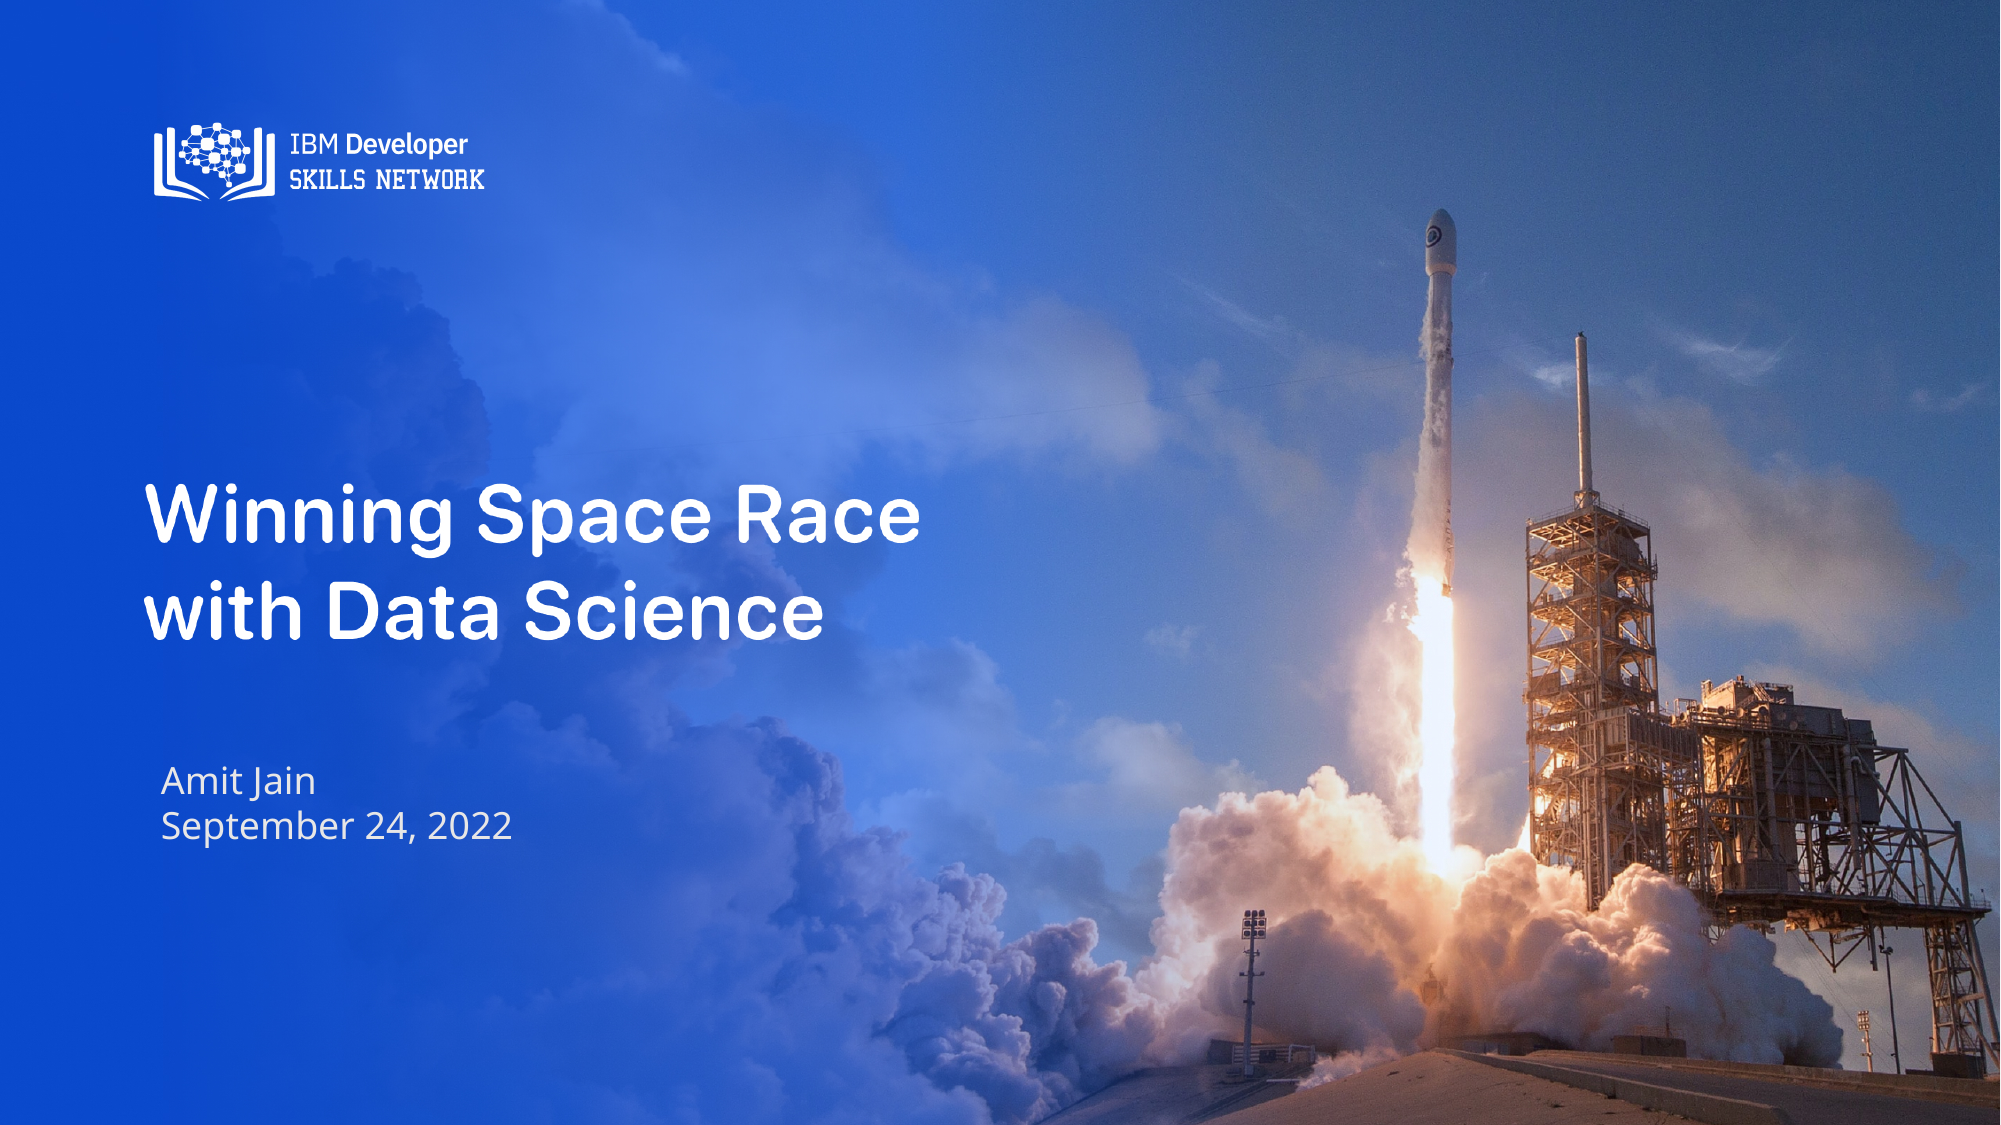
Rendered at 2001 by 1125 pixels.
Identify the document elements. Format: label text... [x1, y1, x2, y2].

picture [0, 0, 2001, 1125]
text_box Amit Jain September 24, 2022 [145, 749, 559, 855]
